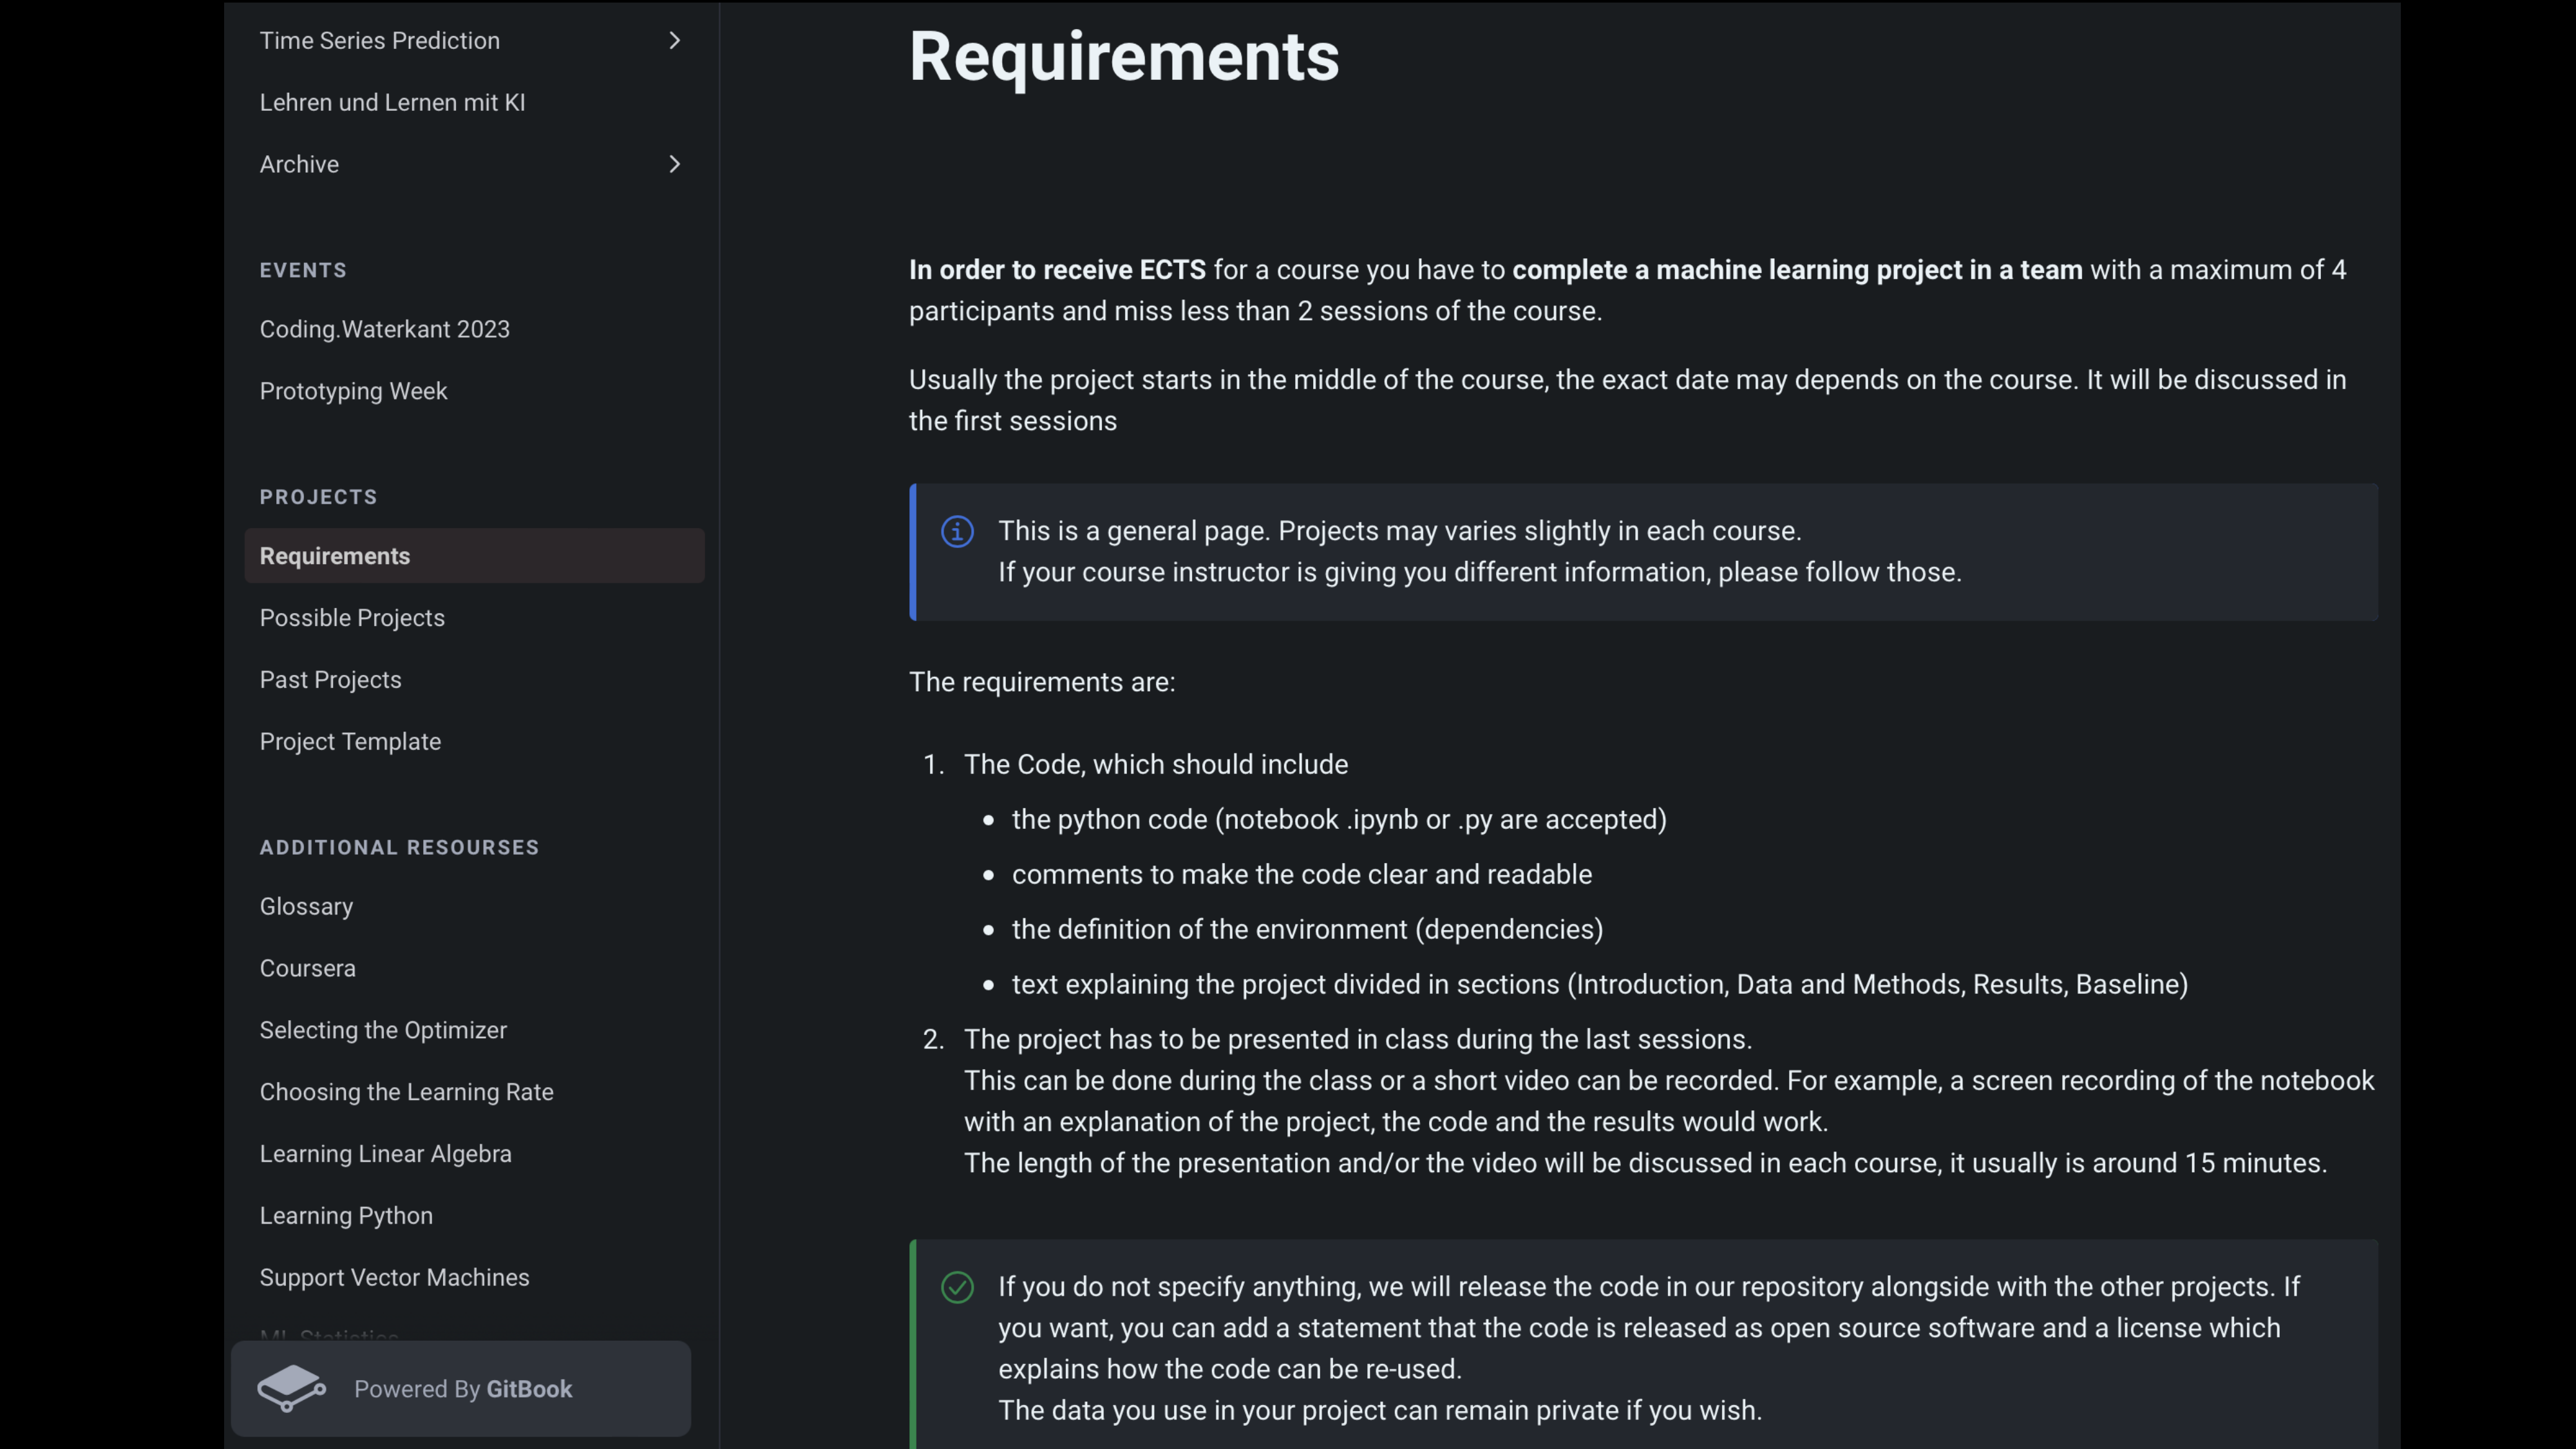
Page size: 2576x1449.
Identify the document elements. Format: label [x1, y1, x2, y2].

picture [224, 3, 2401, 1449]
